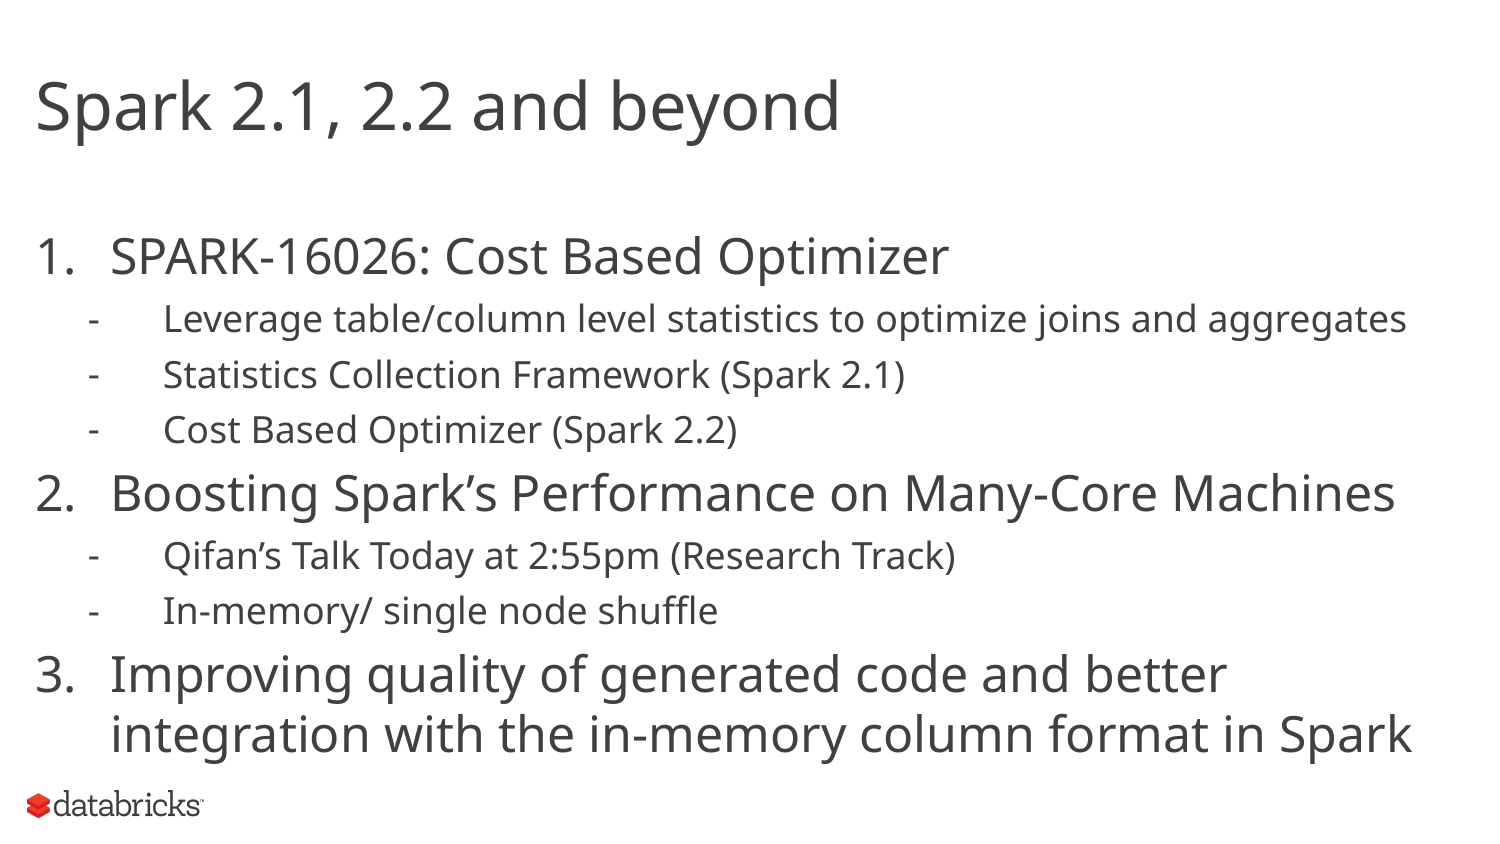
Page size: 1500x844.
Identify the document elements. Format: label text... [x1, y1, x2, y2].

list SPARK-16026: Cost Based Optimizer Leverage table/column level statistics to optimize joins and aggregates Statistics Collection Framework (Spark 2.1) Cost Based Optimizer (Spark 2.2) Boosting Spark’s Performance on Many-Core Machines Qifan’s Talk Today at 2:55pm (Research Track) In-memory/ single node shuffle Improving quality of generated code and better integration with the in-memory column format in Spark [27, 216, 1481, 775]
title Spark 2.1, 2.2 and beyond [27, 33, 1481, 175]
picture [27, 790, 204, 818]
